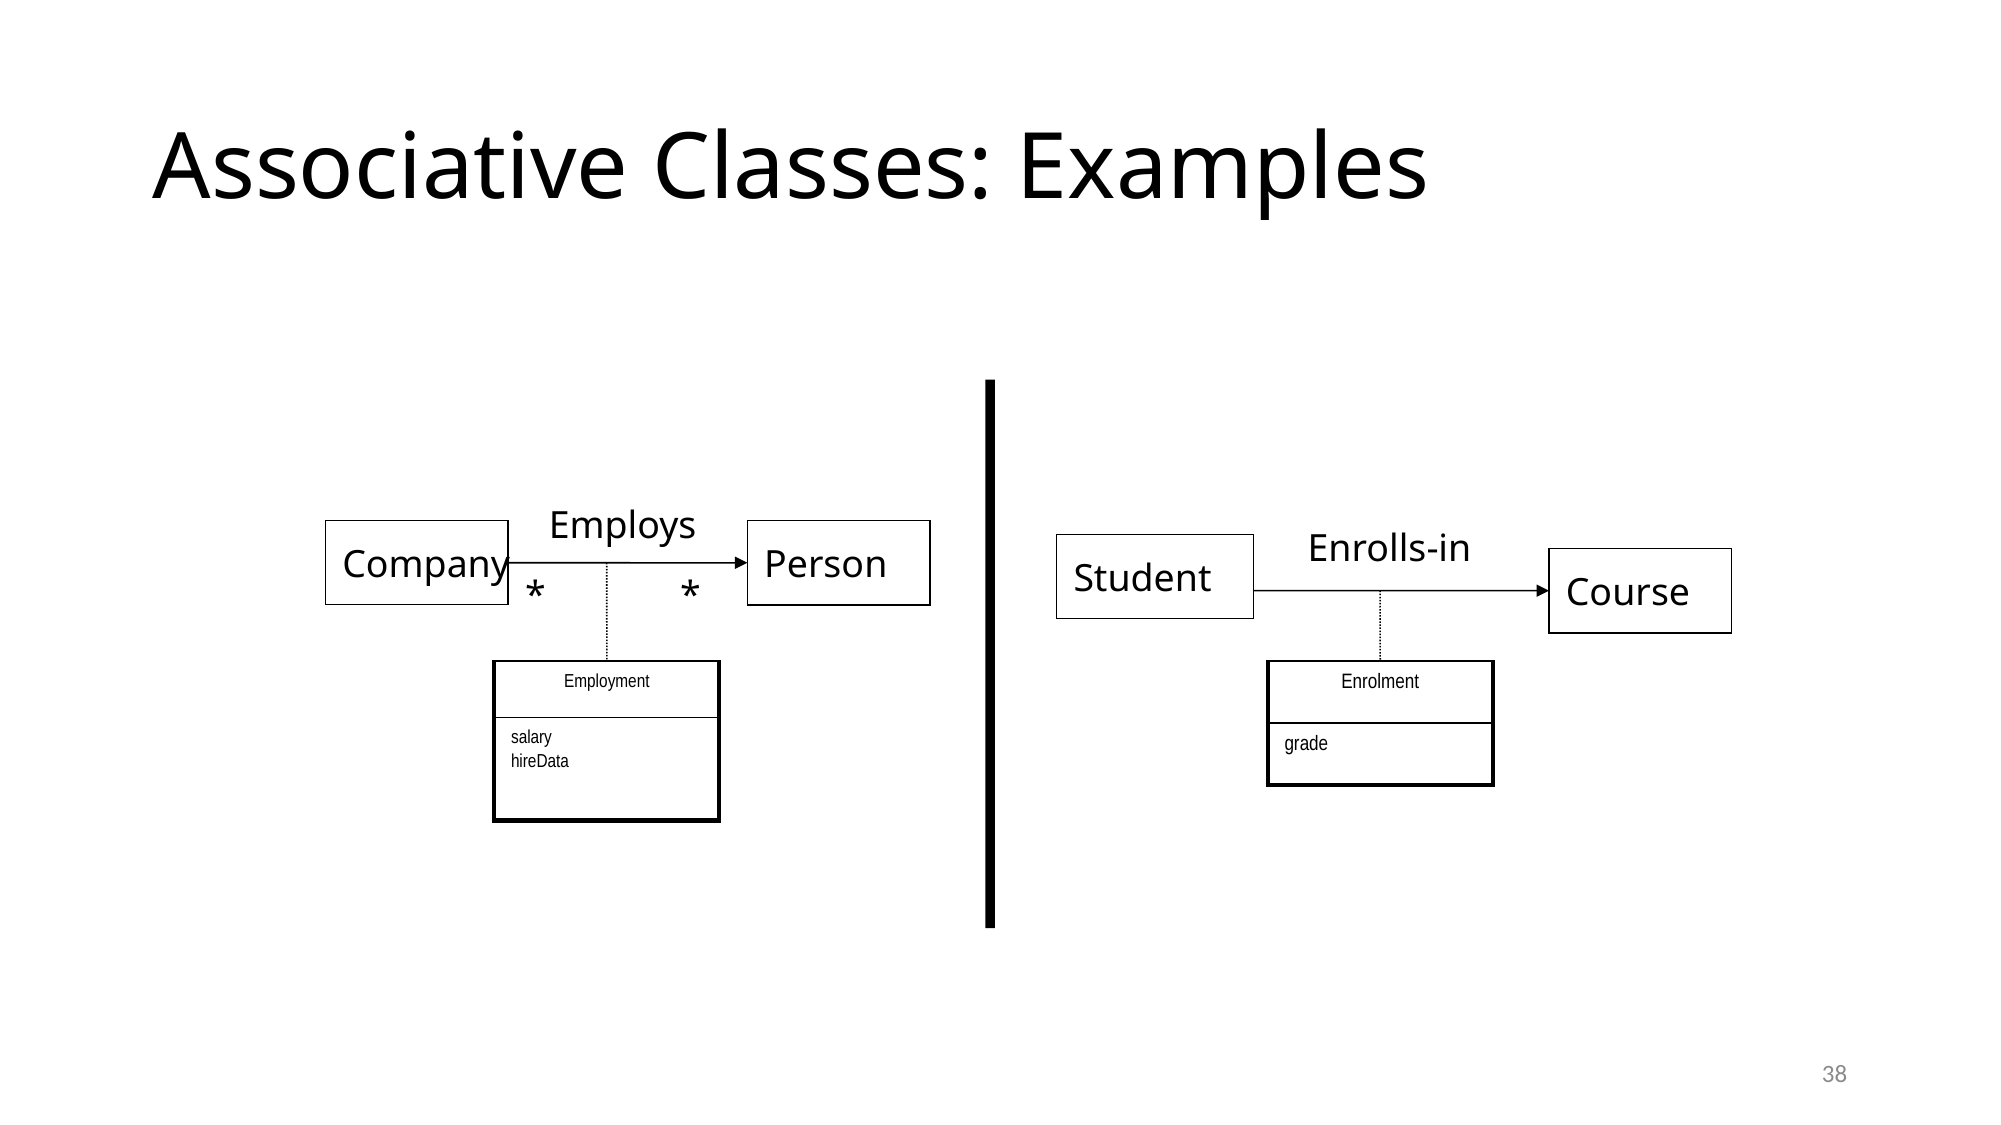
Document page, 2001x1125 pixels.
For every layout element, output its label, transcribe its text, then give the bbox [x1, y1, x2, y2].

slide_number 38 [1412, 1042, 1863, 1103]
table_cell salary hireData [496, 718, 717, 818]
text_box Person [747, 520, 931, 605]
table_cell grade [1270, 724, 1491, 783]
title Associative Classes: Examples [137, 59, 1863, 278]
text_box Company [325, 520, 509, 605]
text_box [1381, 584, 1548, 597]
text_box [607, 556, 747, 569]
table_header Employment [496, 662, 717, 717]
text_box Enrolls-in [1290, 515, 1489, 578]
text_box * [508, 563, 564, 625]
text_box Employs [532, 492, 714, 555]
text_box Student [1056, 534, 1254, 619]
text_box * [663, 563, 718, 625]
text_box Course [1548, 548, 1732, 633]
table_header Enrolment [1270, 662, 1491, 722]
